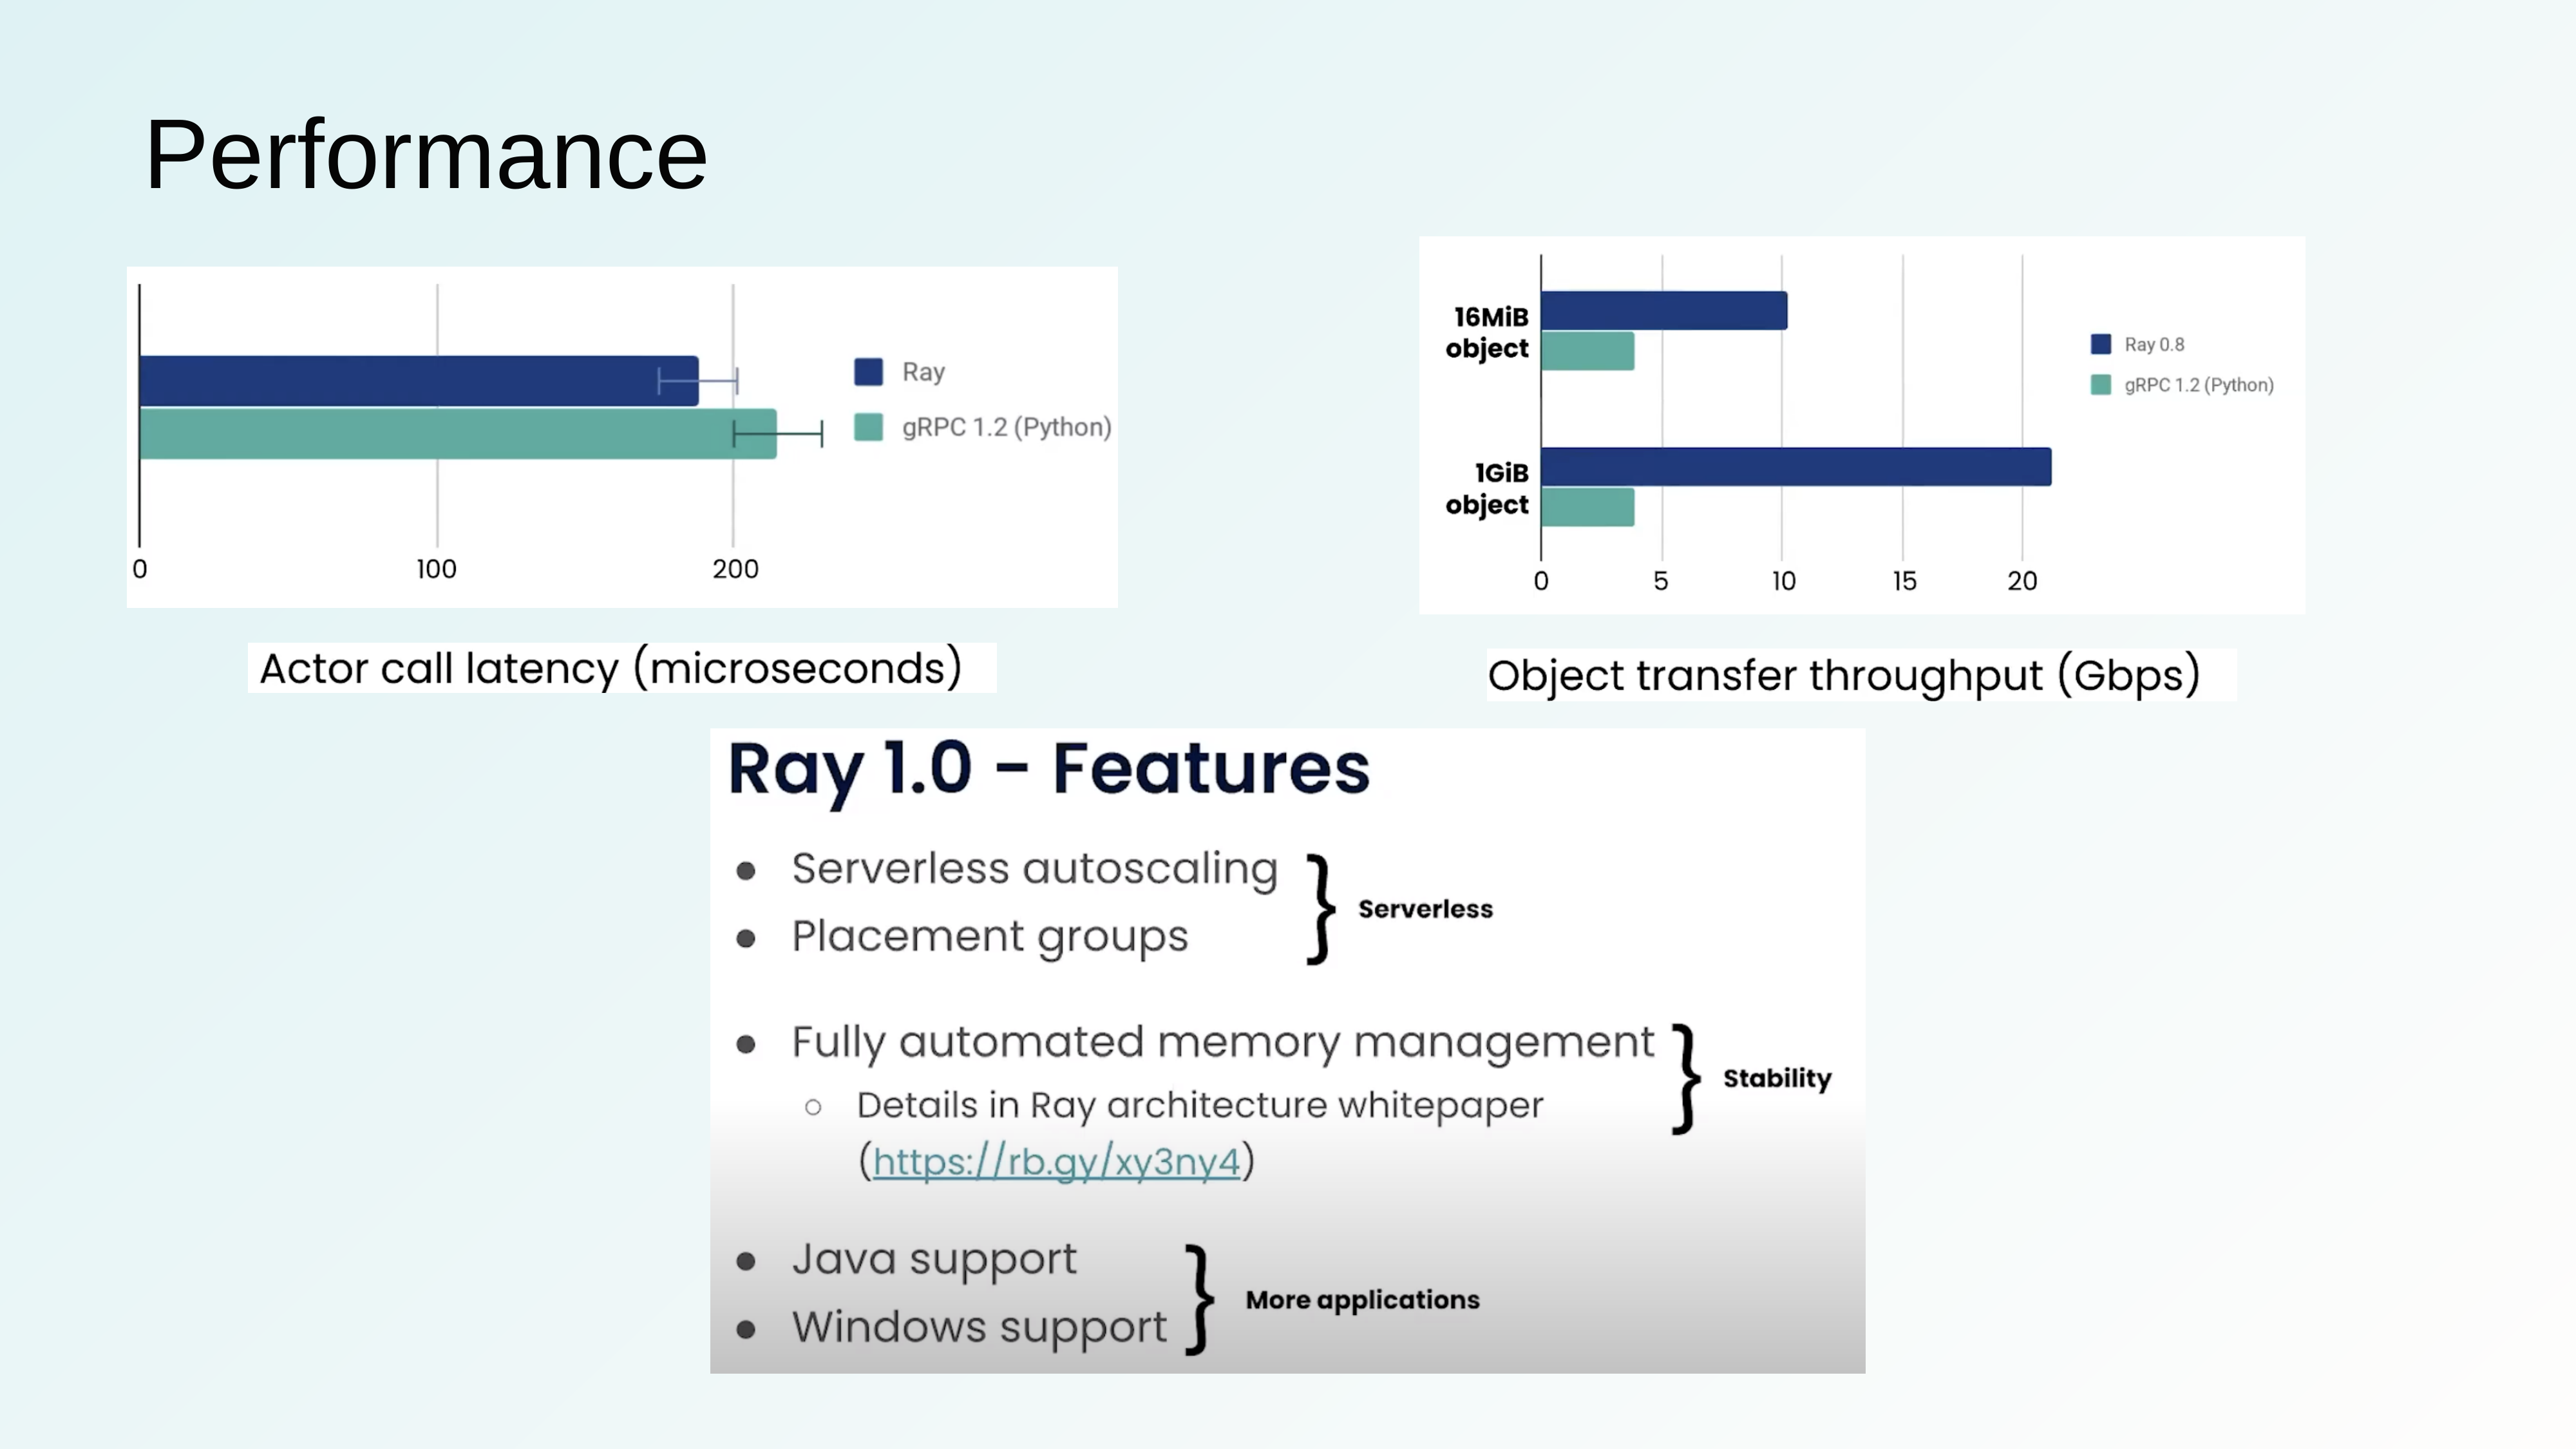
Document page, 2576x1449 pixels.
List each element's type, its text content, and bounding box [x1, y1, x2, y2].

title Performance [135, 80, 2551, 216]
picture [127, 267, 1118, 608]
picture [248, 643, 998, 694]
picture [710, 728, 1866, 1374]
picture [1419, 236, 2306, 614]
picture [1487, 648, 2238, 701]
